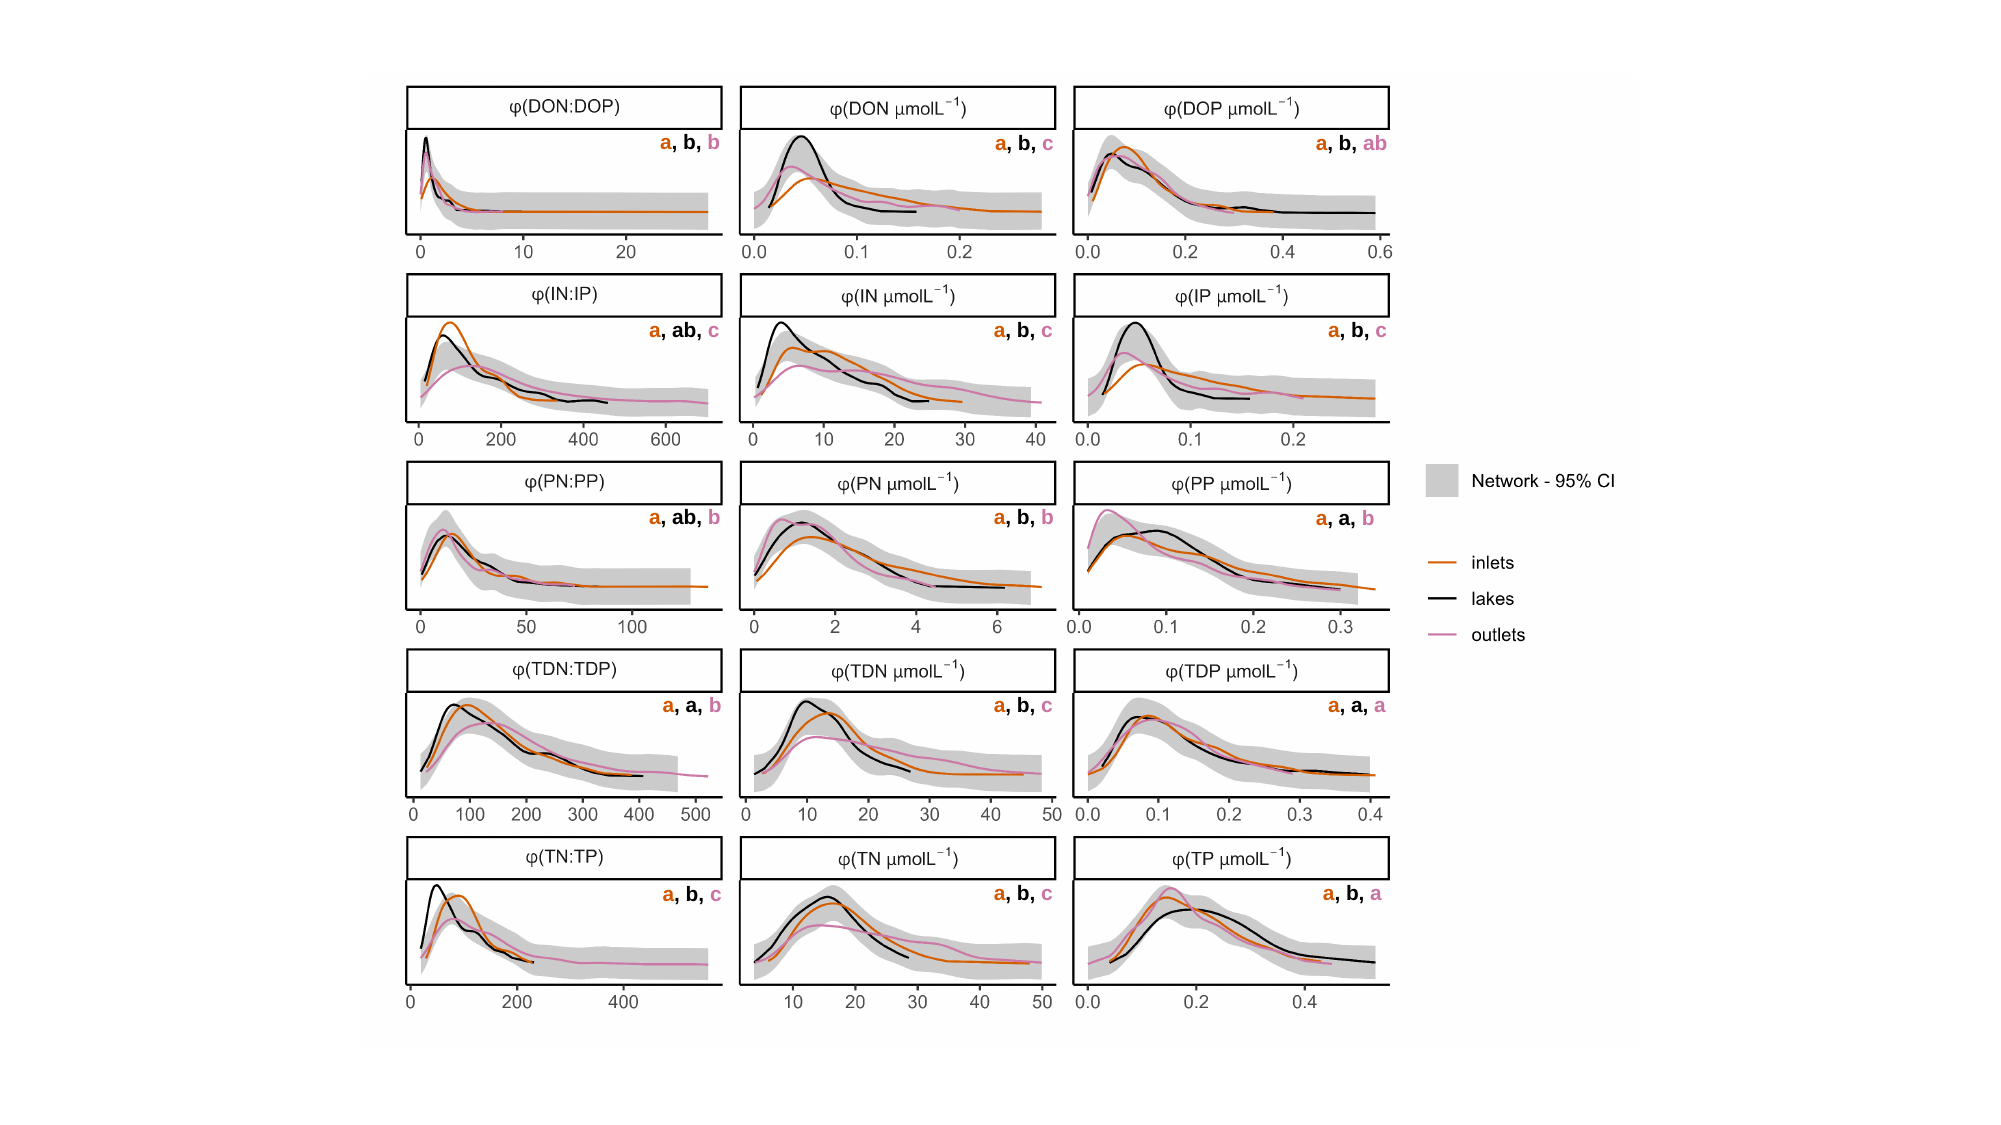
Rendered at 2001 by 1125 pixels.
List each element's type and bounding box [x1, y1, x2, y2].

text_box [362, 74, 1638, 1050]
